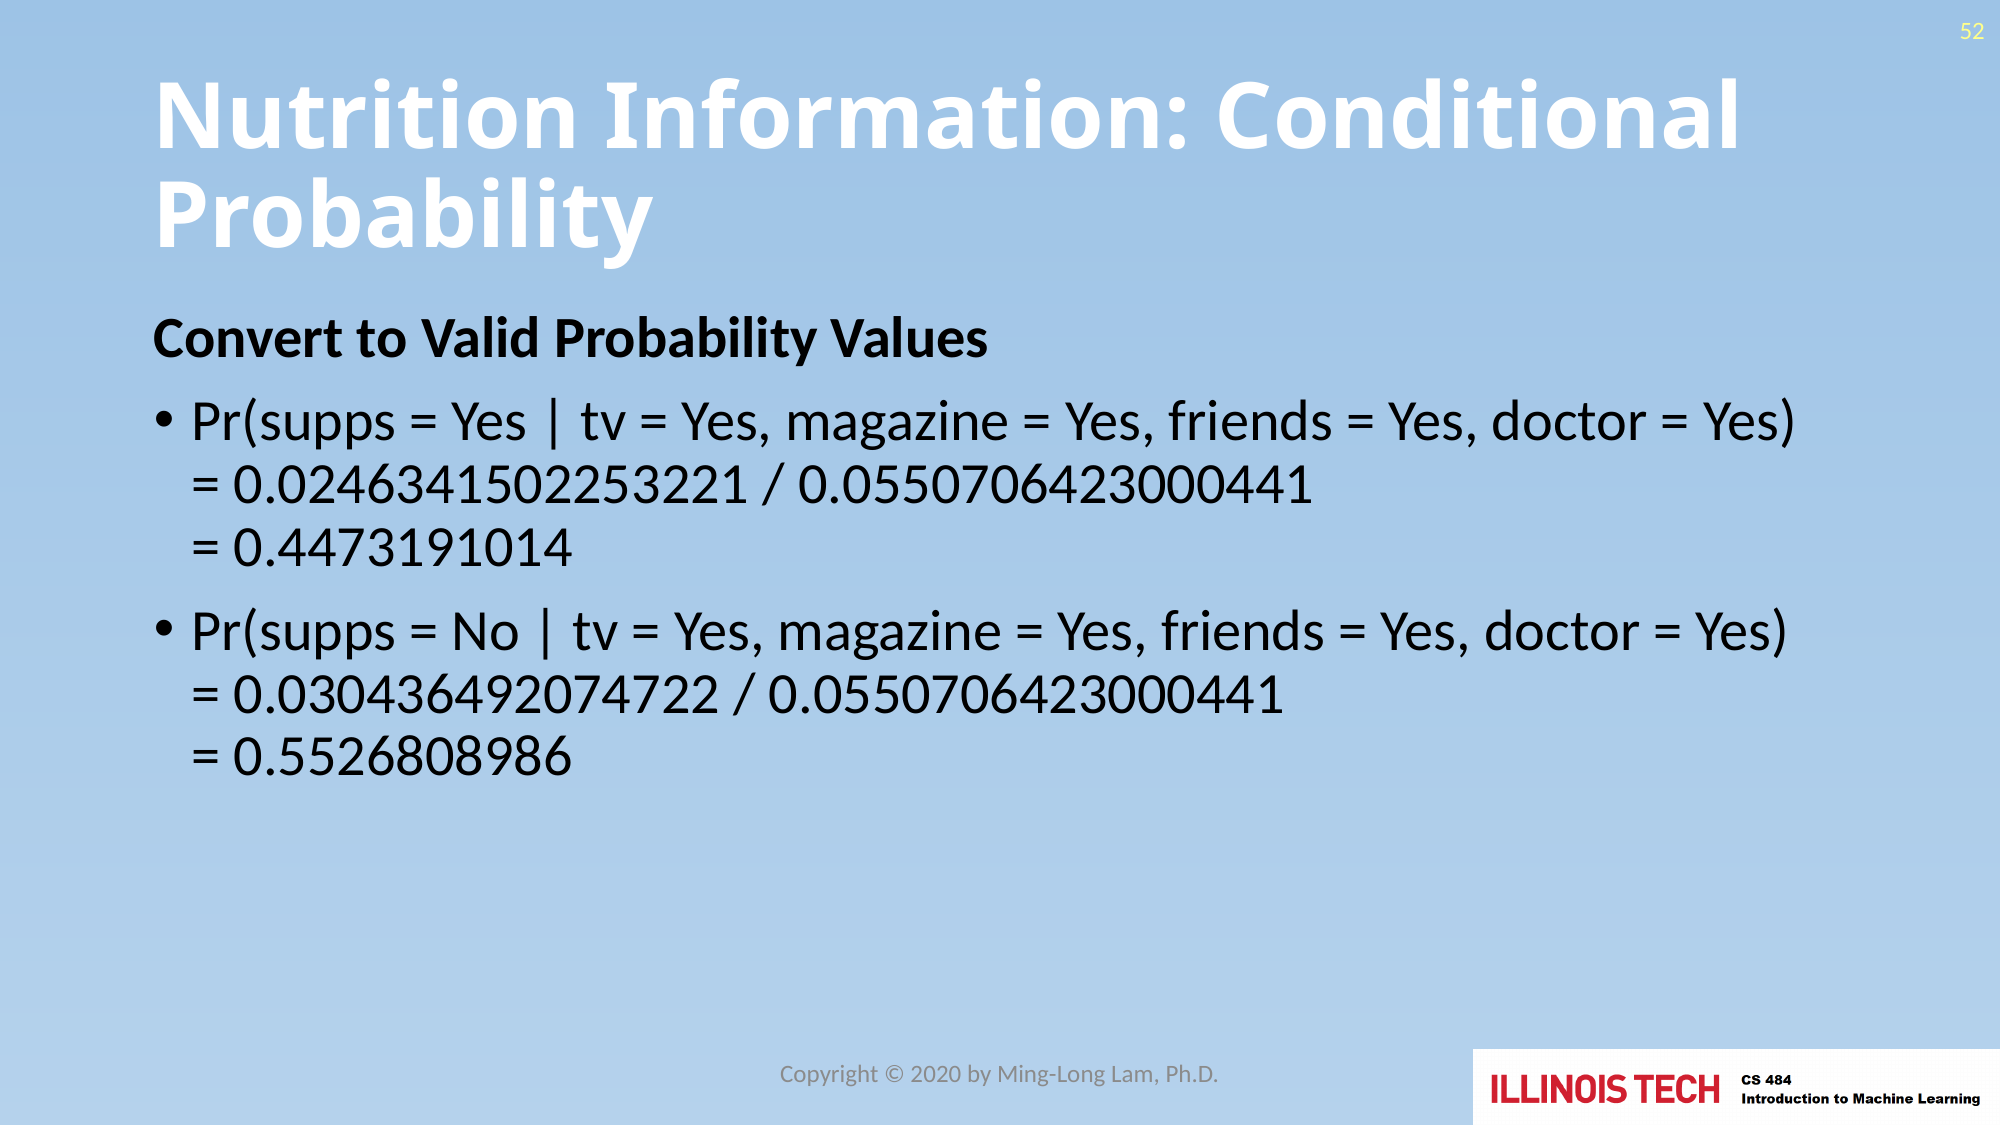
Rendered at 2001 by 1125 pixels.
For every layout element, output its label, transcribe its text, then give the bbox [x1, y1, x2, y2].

picture [1473, 1049, 2000, 1125]
slide_number 52 [1550, 0, 2000, 60]
footer Copyright © 2020 by Ming-Long Lam, Ph.D. [662, 1042, 1338, 1103]
list Convert to Valid Probability Values Pr(supps = Yes | tv = Yes, magazine = Yes, friends = Yes, doctor = Yes) = 0.0246341502253221 / 0.0550706423000441 = 0.4473191014 Pr(supps = No | tv = Yes, magazine = Yes, friends = Yes, doctor = Yes) = 0.030436492074722 / 0.0550706423000441 = 0.5526808986 [139, 299, 1864, 1014]
title Nutrition Information: Conditional Probability [137, 59, 1863, 278]
